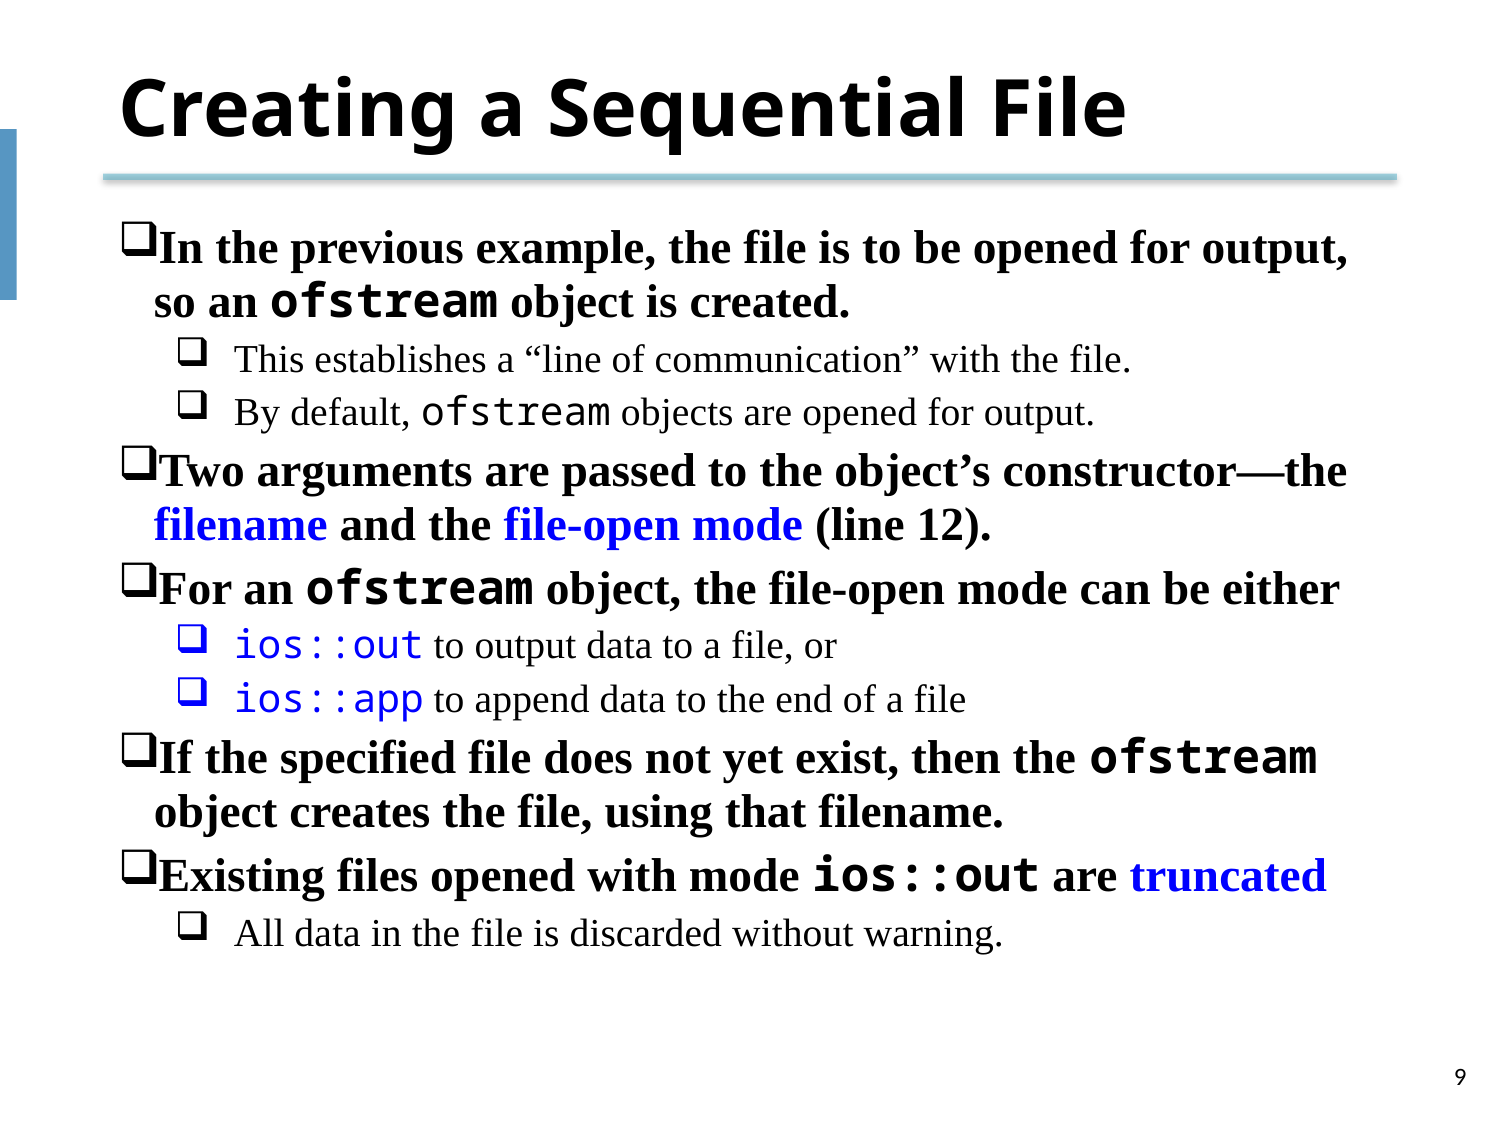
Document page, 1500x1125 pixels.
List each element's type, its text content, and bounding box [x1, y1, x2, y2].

title Creating a Sequential File [103, 25, 1397, 185]
list In the previous example, the file is to be opened for output, so an ofstream object is created. This establishes a “line of communication” with the file. By default, ofstream objects are opened for output. Two arguments are passed to the object’s constructor—the filename and the file-open mode (line 12). For an ofstream object, the file-open mode can be either ios::out to output data to a file, or ios::app to append data to the end of a file If the specified file does not yet exist, then the ofstream object creates the file, using that filename. Existing files opened with mode ios::out are truncated All data in the file is discarded without warning. [103, 212, 1397, 1046]
slide_number 9 [1131, 1045, 1482, 1106]
